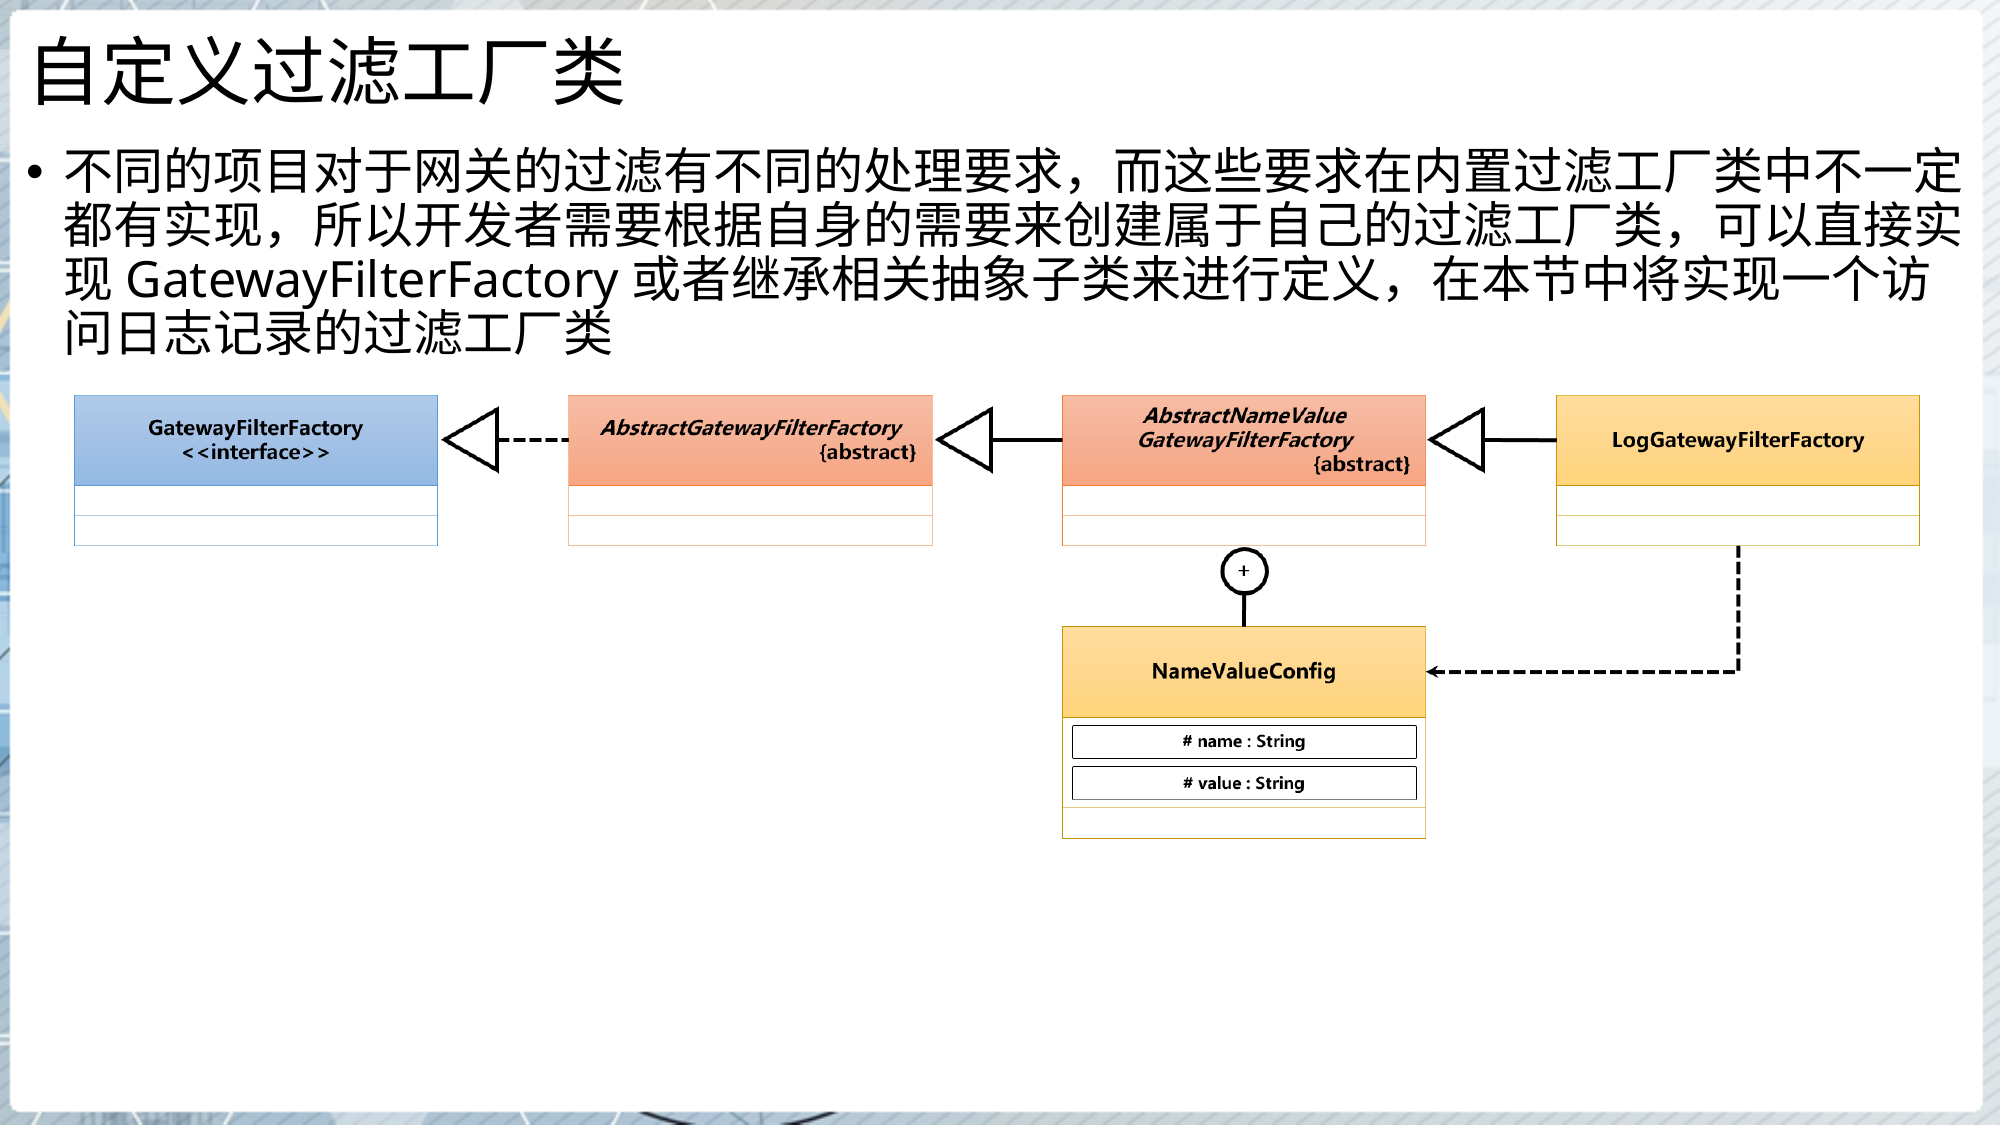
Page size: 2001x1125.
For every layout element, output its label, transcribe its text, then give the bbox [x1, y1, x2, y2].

list 不同的项目对于网关的过滤有不同的处理要求，而这些要求在内置过滤工厂类中不一定都有实现，所以开发者需要根据自身的需要来创建属于自己的过滤工厂类，可以直接实现GatewayFilterFactory或者继承相关抽象子类来进行定义，在本节中将实现一个访问日志记录的过滤工厂类 [11, 139, 1983, 1113]
picture [0, 0, 2000, 1125]
title 自定义过滤工厂类 [11, 11, 1983, 139]
